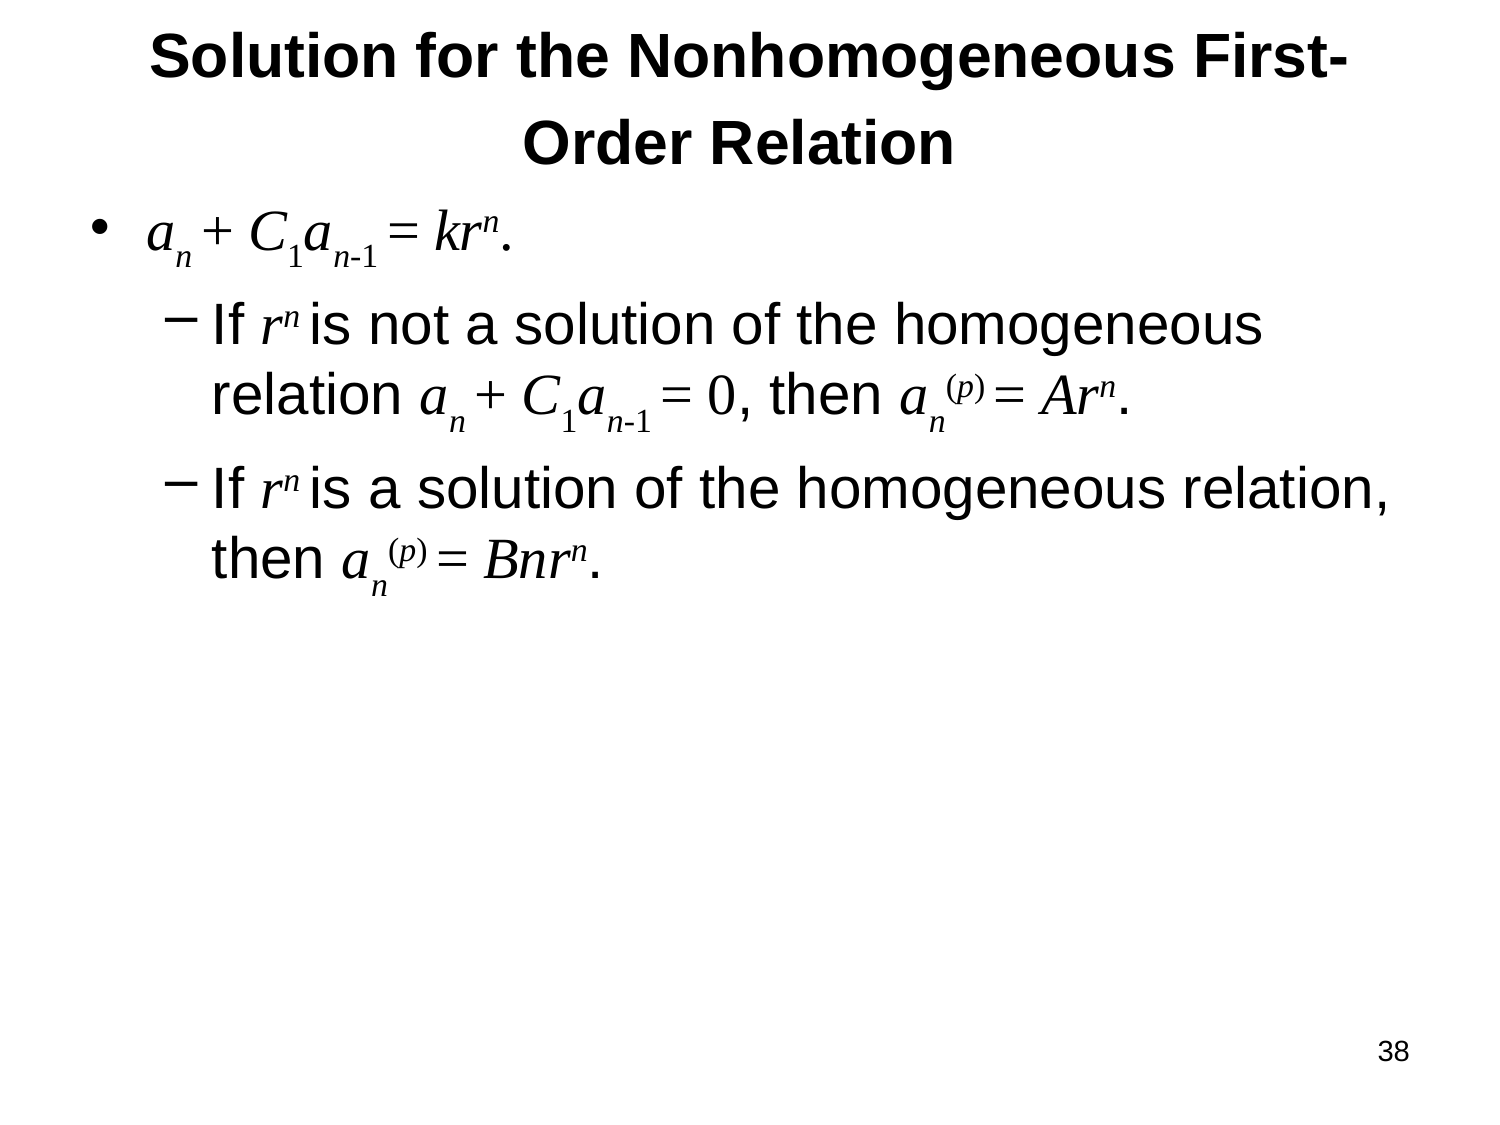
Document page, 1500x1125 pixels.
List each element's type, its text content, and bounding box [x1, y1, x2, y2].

title Solution for the Nonhomogeneous First-Order Relation [75, 45, 1425, 149]
slide_number 38 [1074, 1024, 1425, 1103]
list an + C1an-1 = krn. If rn is not a solution of the homogeneous relation an + C1an-1 = 0, then an(p) = Arn. If rn is a solution of the homogeneous relation, then an(p) = Bnrn. [75, 184, 1425, 1005]
